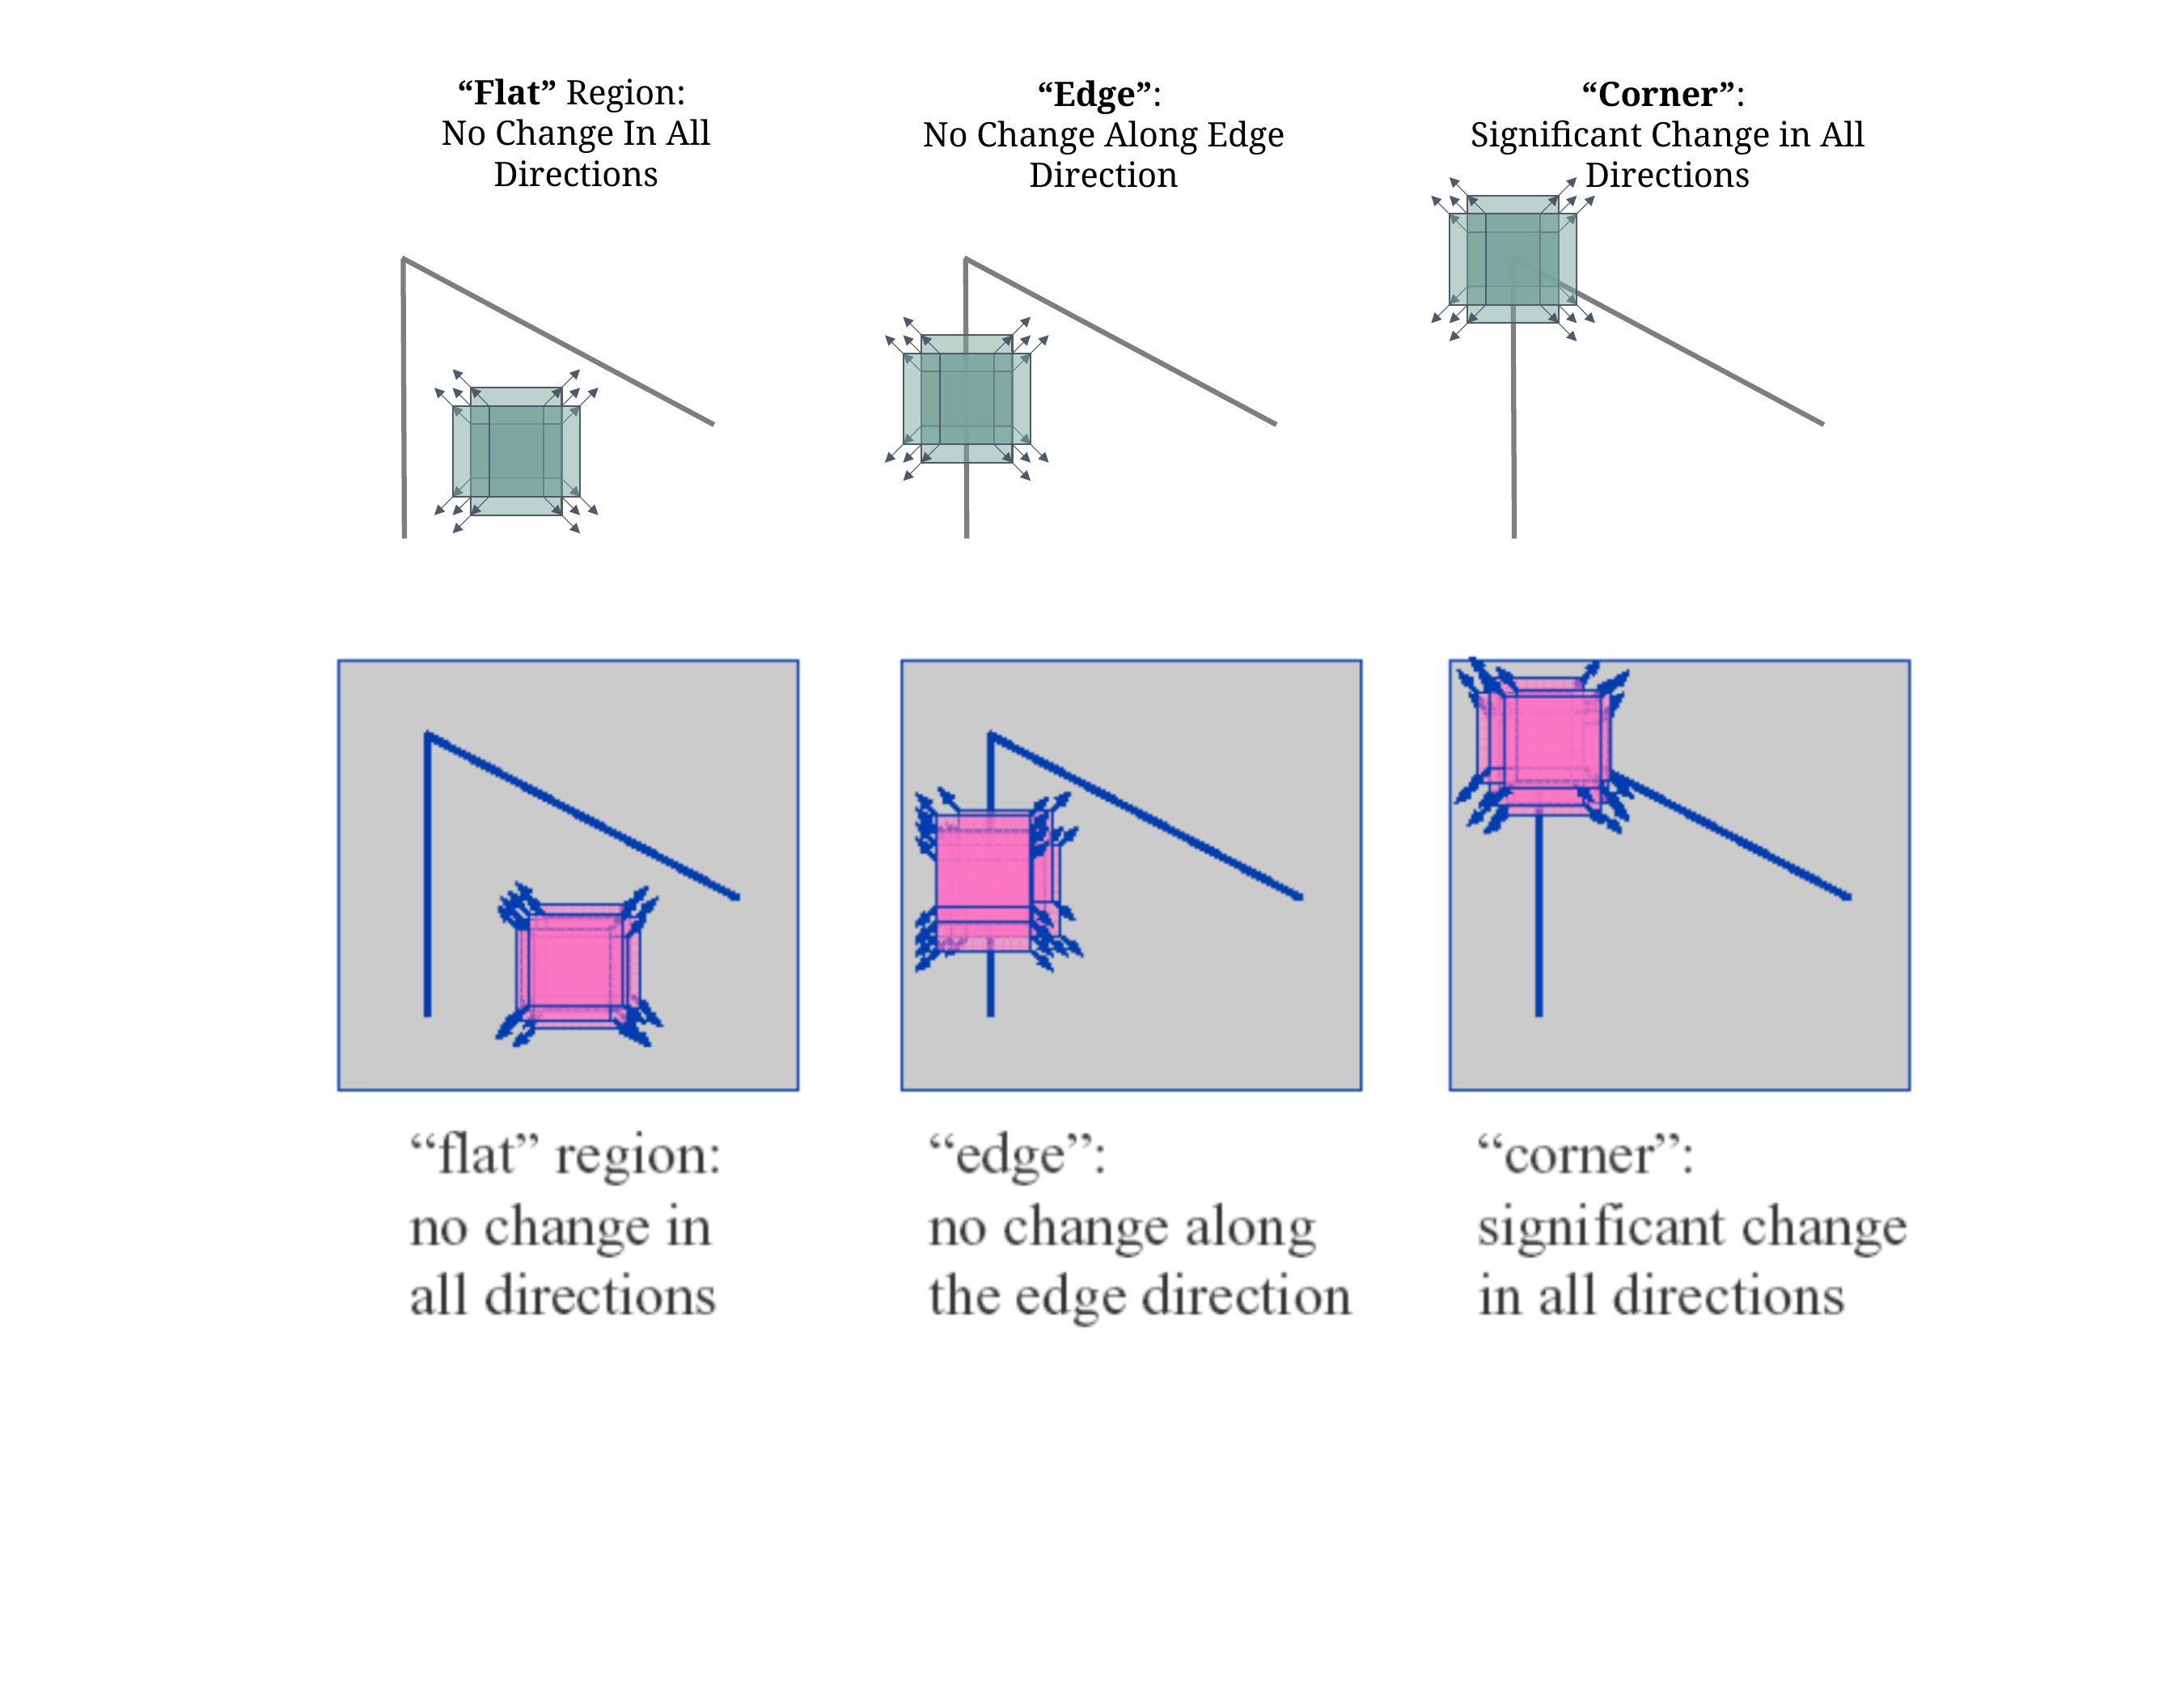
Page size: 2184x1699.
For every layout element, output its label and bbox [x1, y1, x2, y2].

picture [306, 641, 1953, 1361]
text_box [365, 65, 1921, 539]
